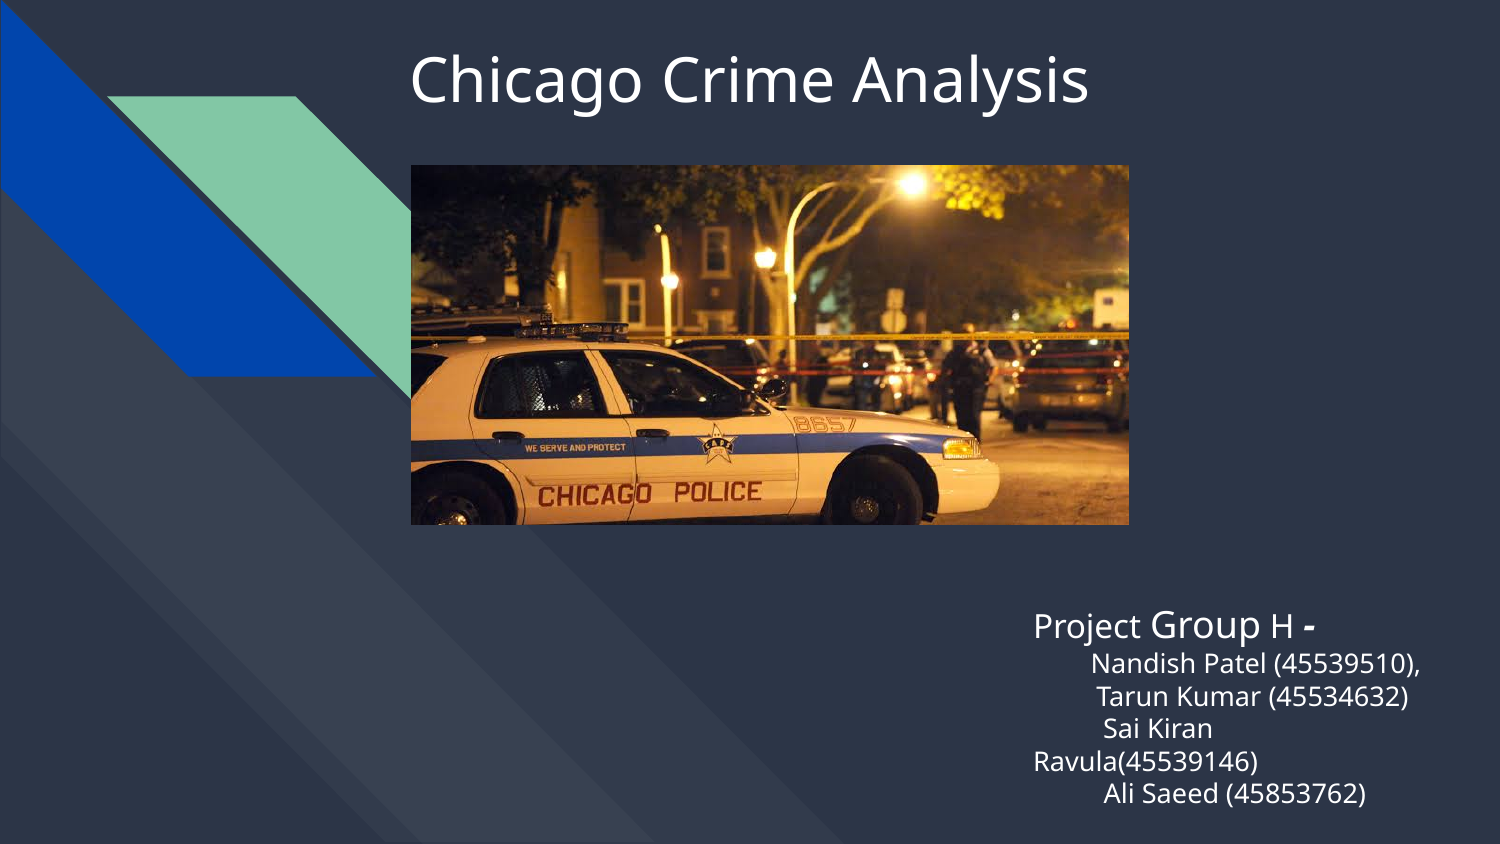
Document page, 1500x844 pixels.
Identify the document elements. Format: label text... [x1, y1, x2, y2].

title Chicago Crime Analysis [347, 24, 1153, 125]
subtitle Project Group H - Nandish Patel (45539510), Tarun Kumar (45534632) Sai Kiran Ravula(45539146) Ali Saeed (45853762) [1018, 586, 1452, 641]
picture [411, 165, 1129, 525]
